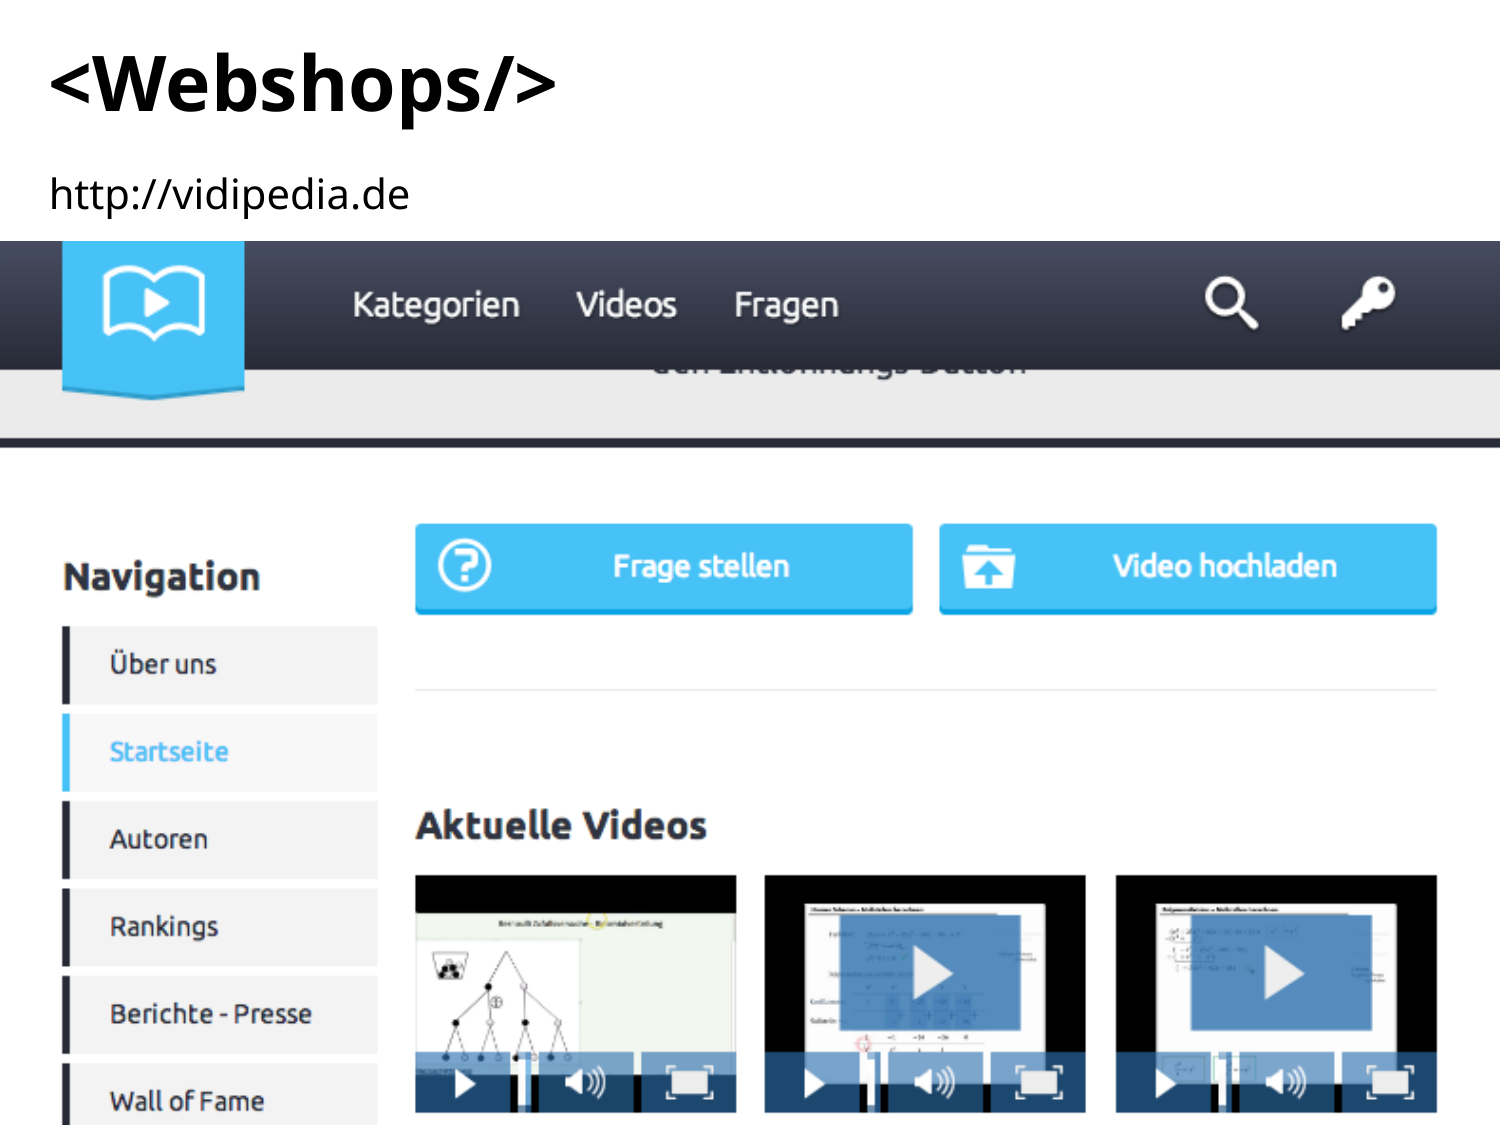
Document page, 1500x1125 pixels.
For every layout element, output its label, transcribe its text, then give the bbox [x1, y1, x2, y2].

title <Webshops/> [33, 26, 1468, 135]
picture [0, 241, 1500, 1125]
list http://vidipedia.de [33, 135, 1468, 200]
